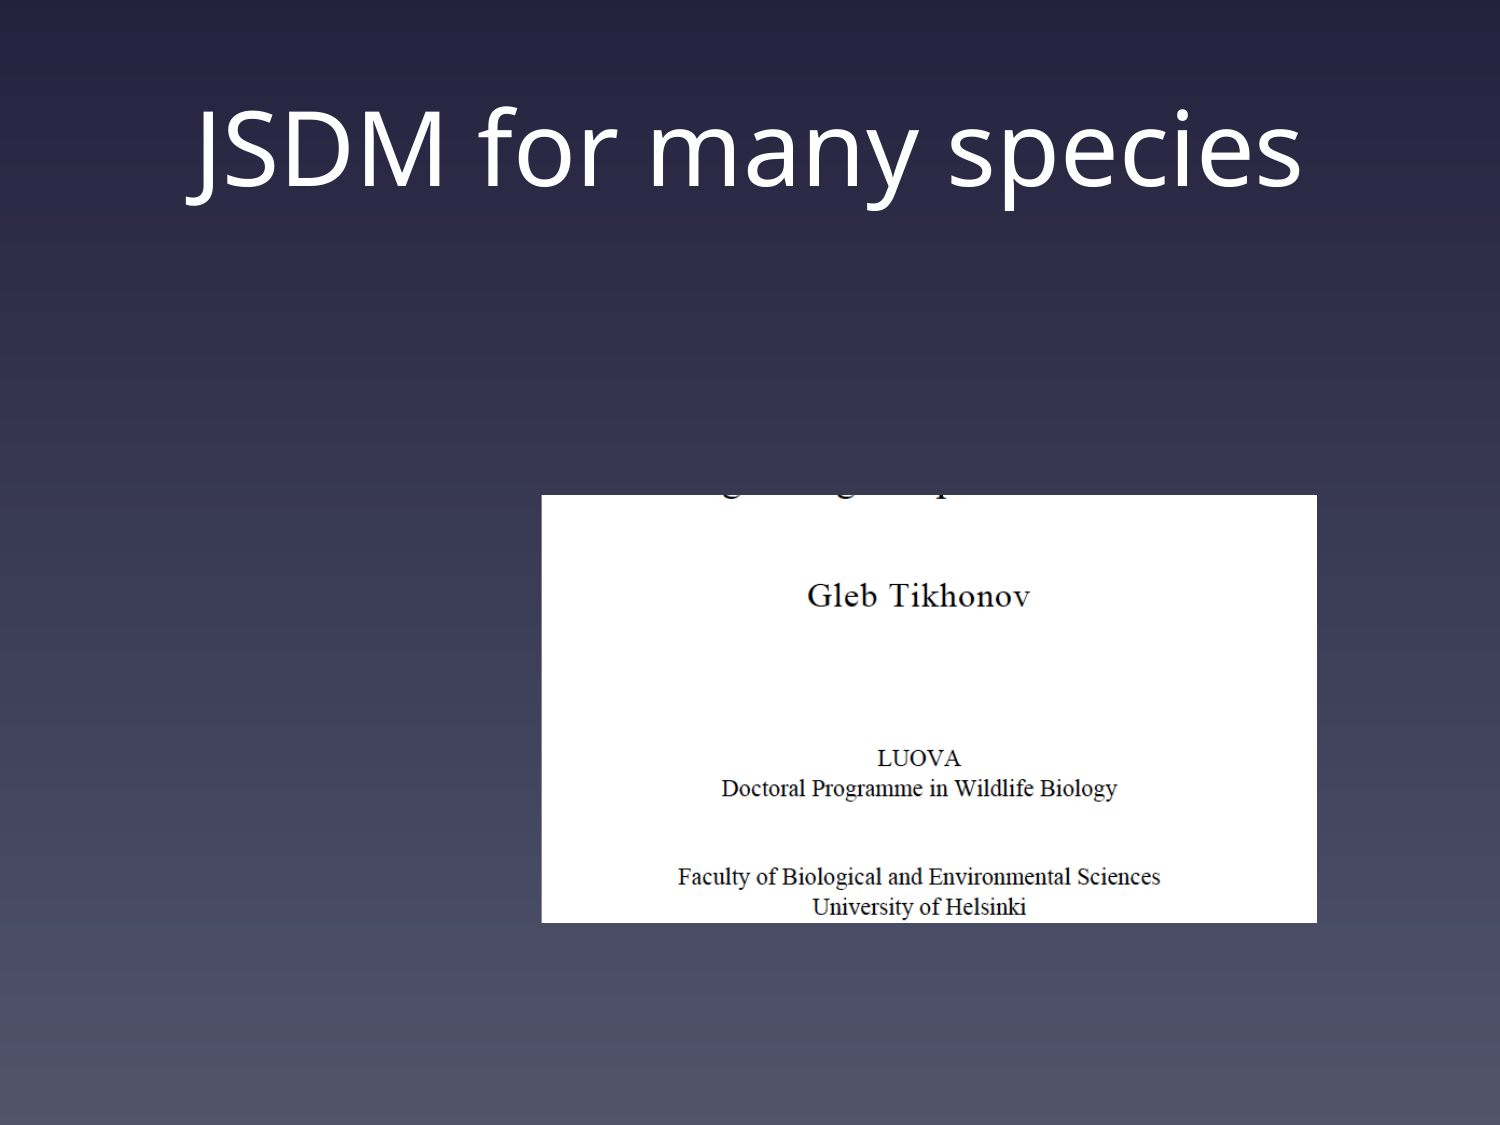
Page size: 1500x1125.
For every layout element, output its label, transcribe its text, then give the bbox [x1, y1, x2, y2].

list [541, 495, 1318, 923]
title JSDM for many species [75, 75, 1425, 263]
